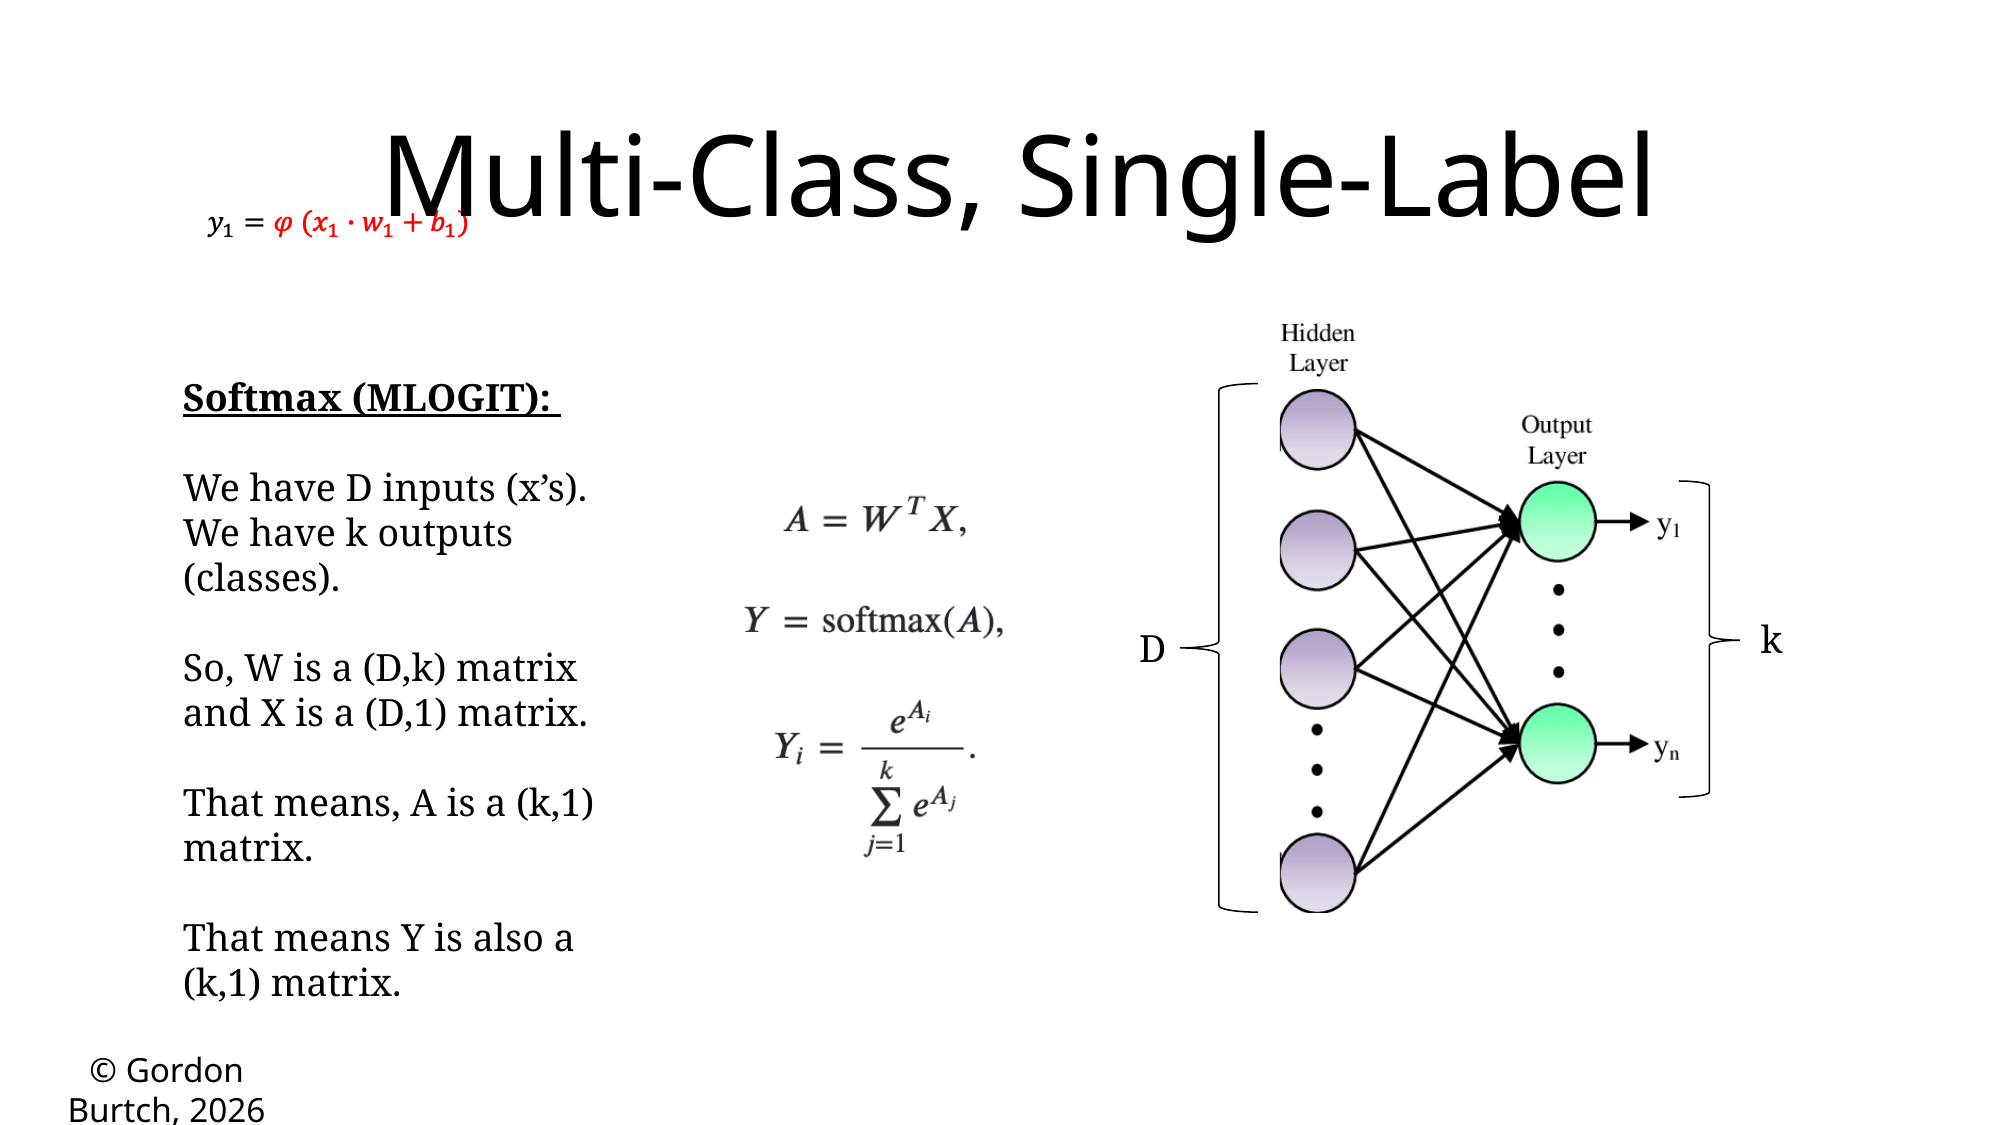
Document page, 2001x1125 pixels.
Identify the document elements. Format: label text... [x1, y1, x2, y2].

text_box [1179, 383, 1258, 913]
picture [771, 480, 981, 553]
text_box [1713, 637, 1740, 643]
picture [733, 588, 1018, 656]
text_box Softmax (MLOGIT): We have D inputs (x’s). We have k outputs (classes). So, W is a (D,k) matrix and X is a (D,1) matrix. That means, A is a (k,1) matrix. That means Y is also a (k,1) matrix. [167, 366, 635, 1012]
text_box k [1745, 608, 1795, 669]
text_box [21, 197, 656, 248]
text_box D [1124, 617, 1173, 678]
picture [1279, 319, 1710, 913]
picture [733, 691, 1018, 876]
text_box Multi-Class, Single-Label [359, 96, 1679, 247]
